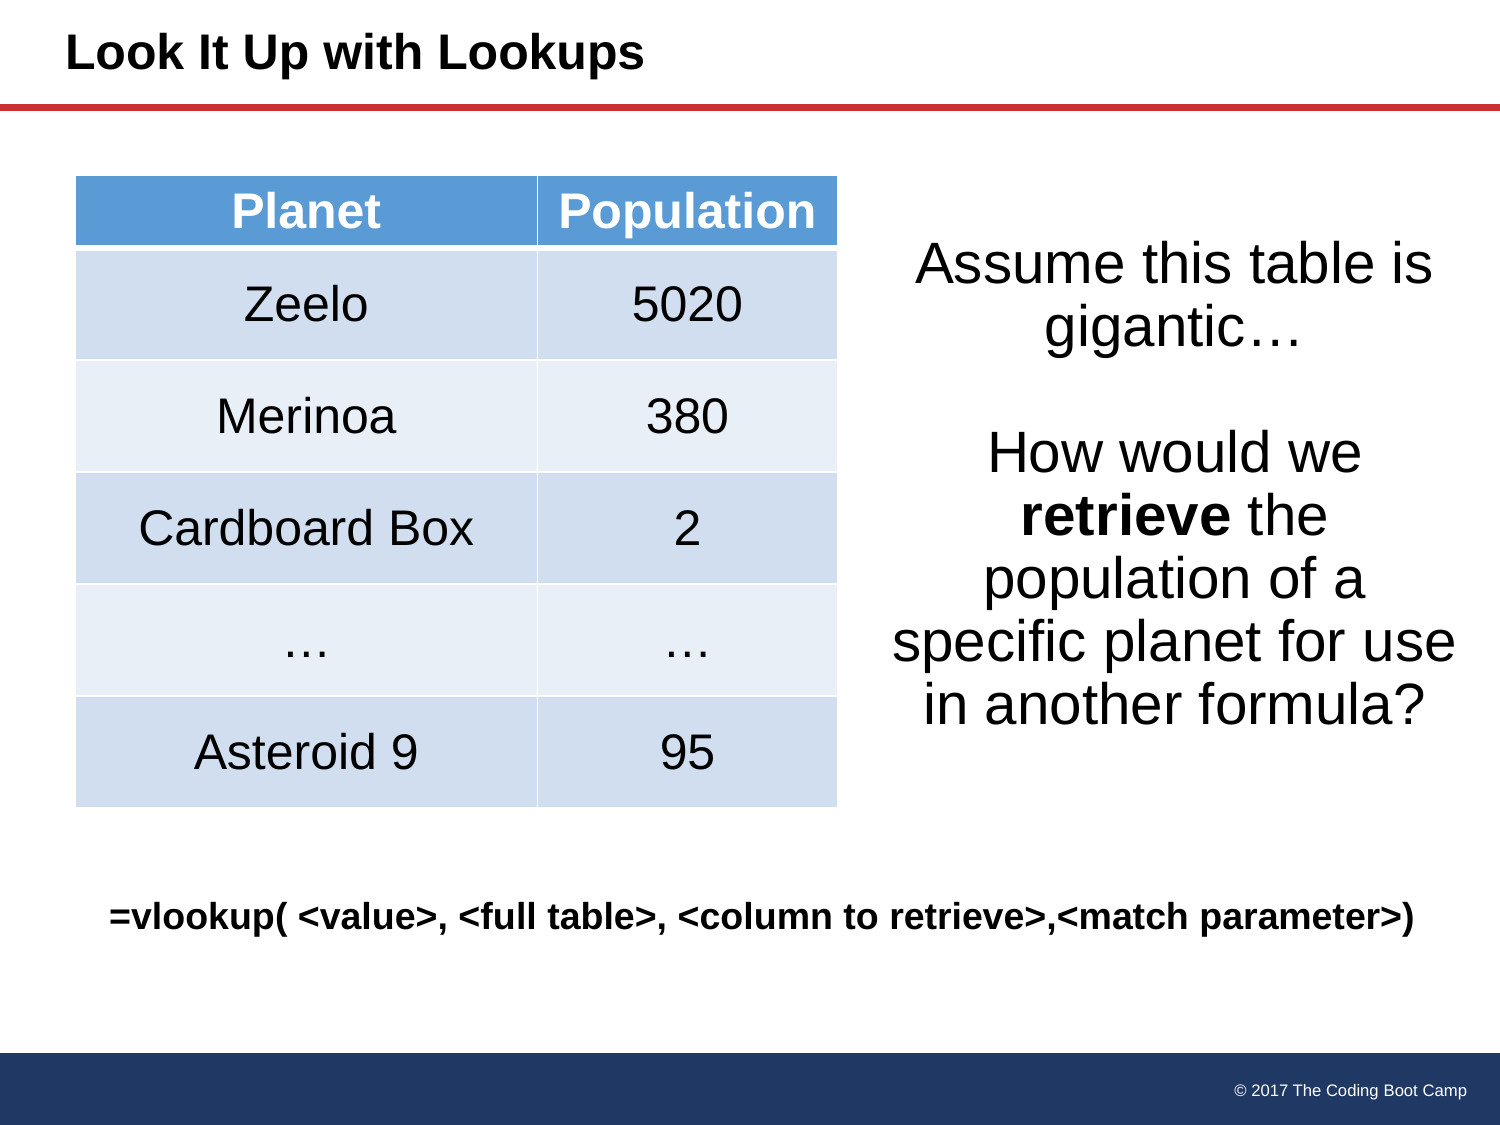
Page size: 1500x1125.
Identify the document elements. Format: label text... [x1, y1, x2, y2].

table_cell … [538, 585, 837, 695]
table_cell 2 [538, 473, 837, 583]
table_header Population [538, 176, 837, 245]
text_box =vlookup( <value>, <full table>, <column to retrieve>,<match parameter>) [49, 862, 1475, 973]
text_box Assume this table is gigantic… How would we retrieve the population of a specific planet for use in another formula? [874, 212, 1475, 758]
table_cell 5020 [538, 251, 837, 359]
title Look It Up with Lookups [50, 0, 948, 108]
table_cell Asteroid 9 [76, 697, 537, 807]
table_cell Cardboard Box [76, 473, 537, 583]
table_header Planet [76, 176, 537, 245]
table_cell … [76, 585, 537, 695]
table_cell 95 [538, 697, 837, 807]
table_cell Zeelo [76, 251, 537, 359]
table_cell 380 [538, 361, 837, 471]
table_cell Merinoa [76, 361, 537, 471]
